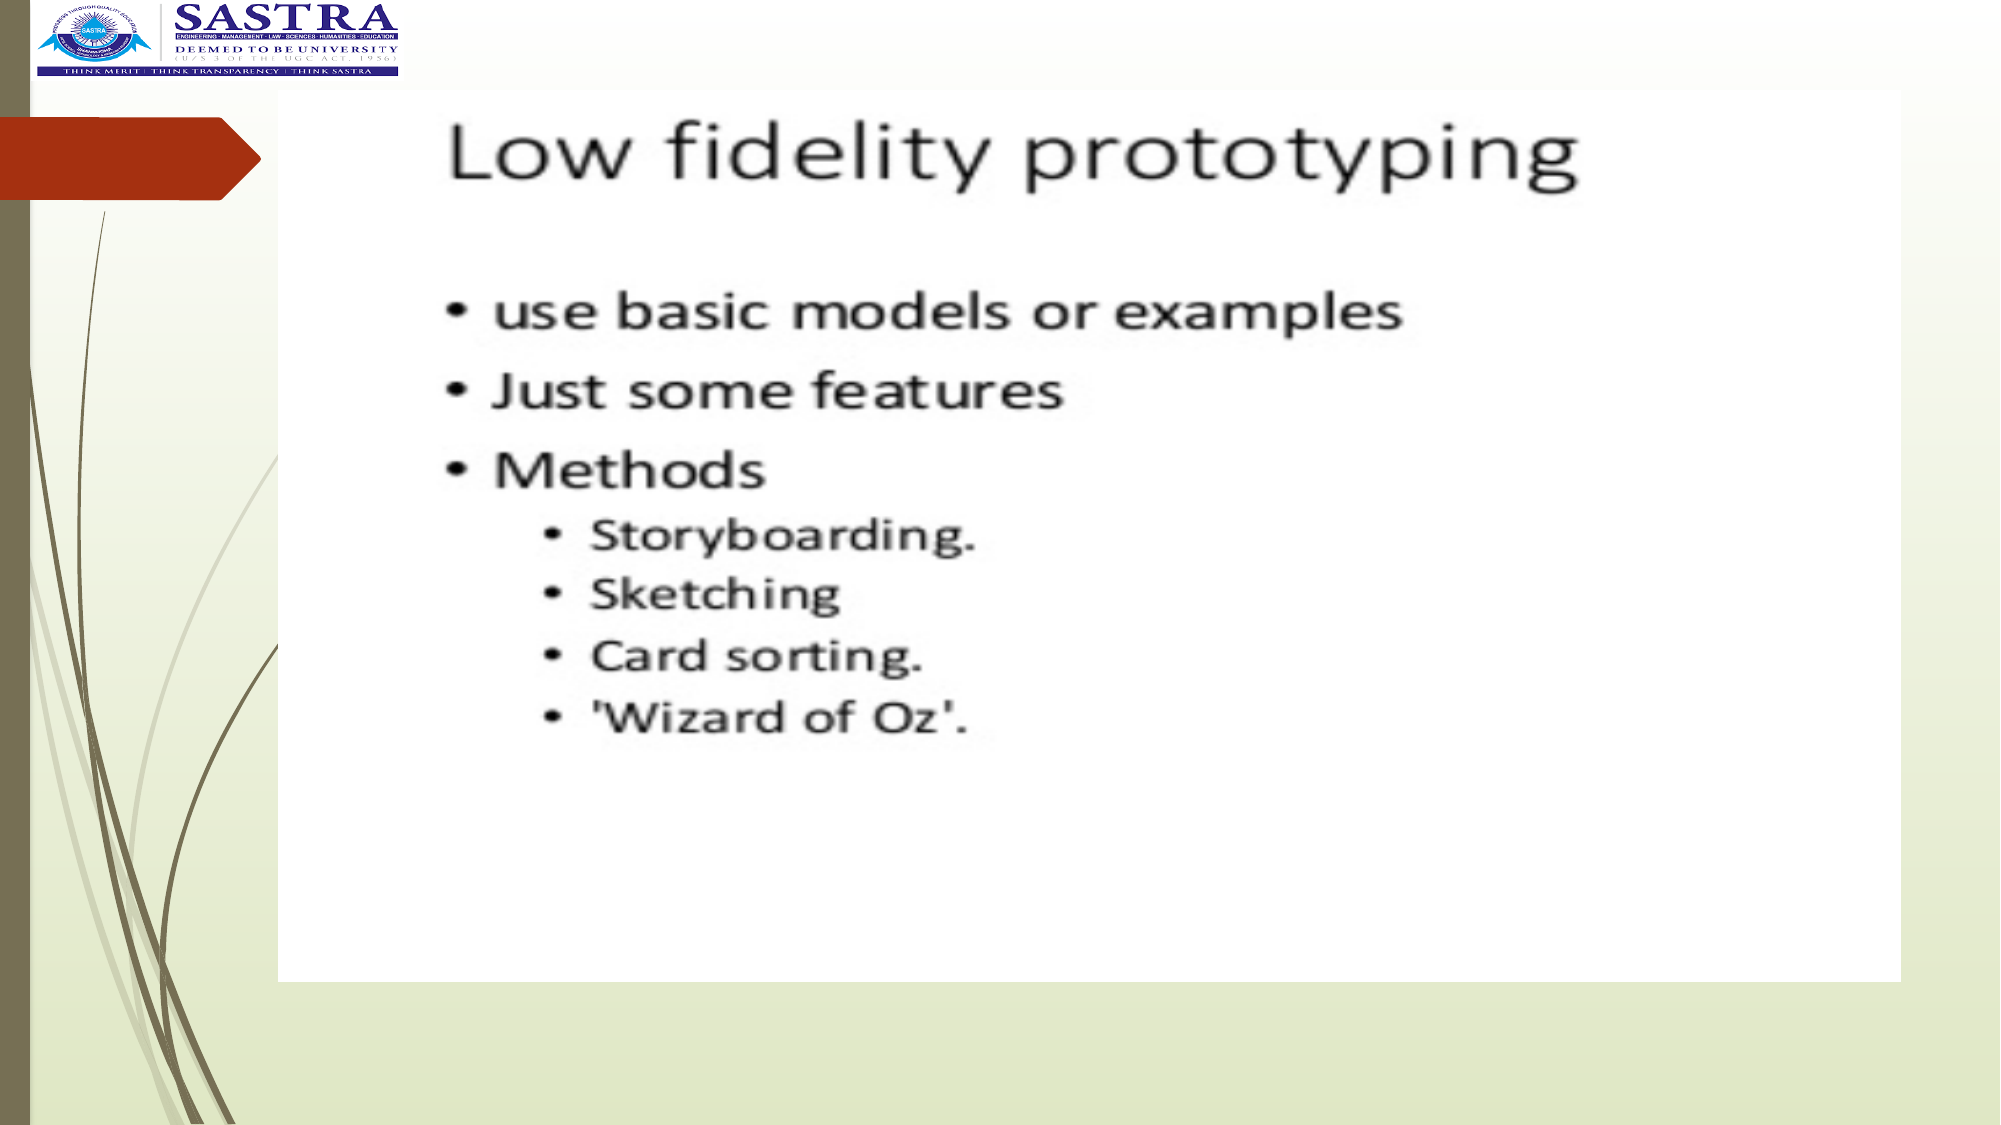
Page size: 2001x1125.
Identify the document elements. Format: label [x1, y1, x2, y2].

picture [31, 0, 404, 81]
picture [277, 89, 1901, 983]
